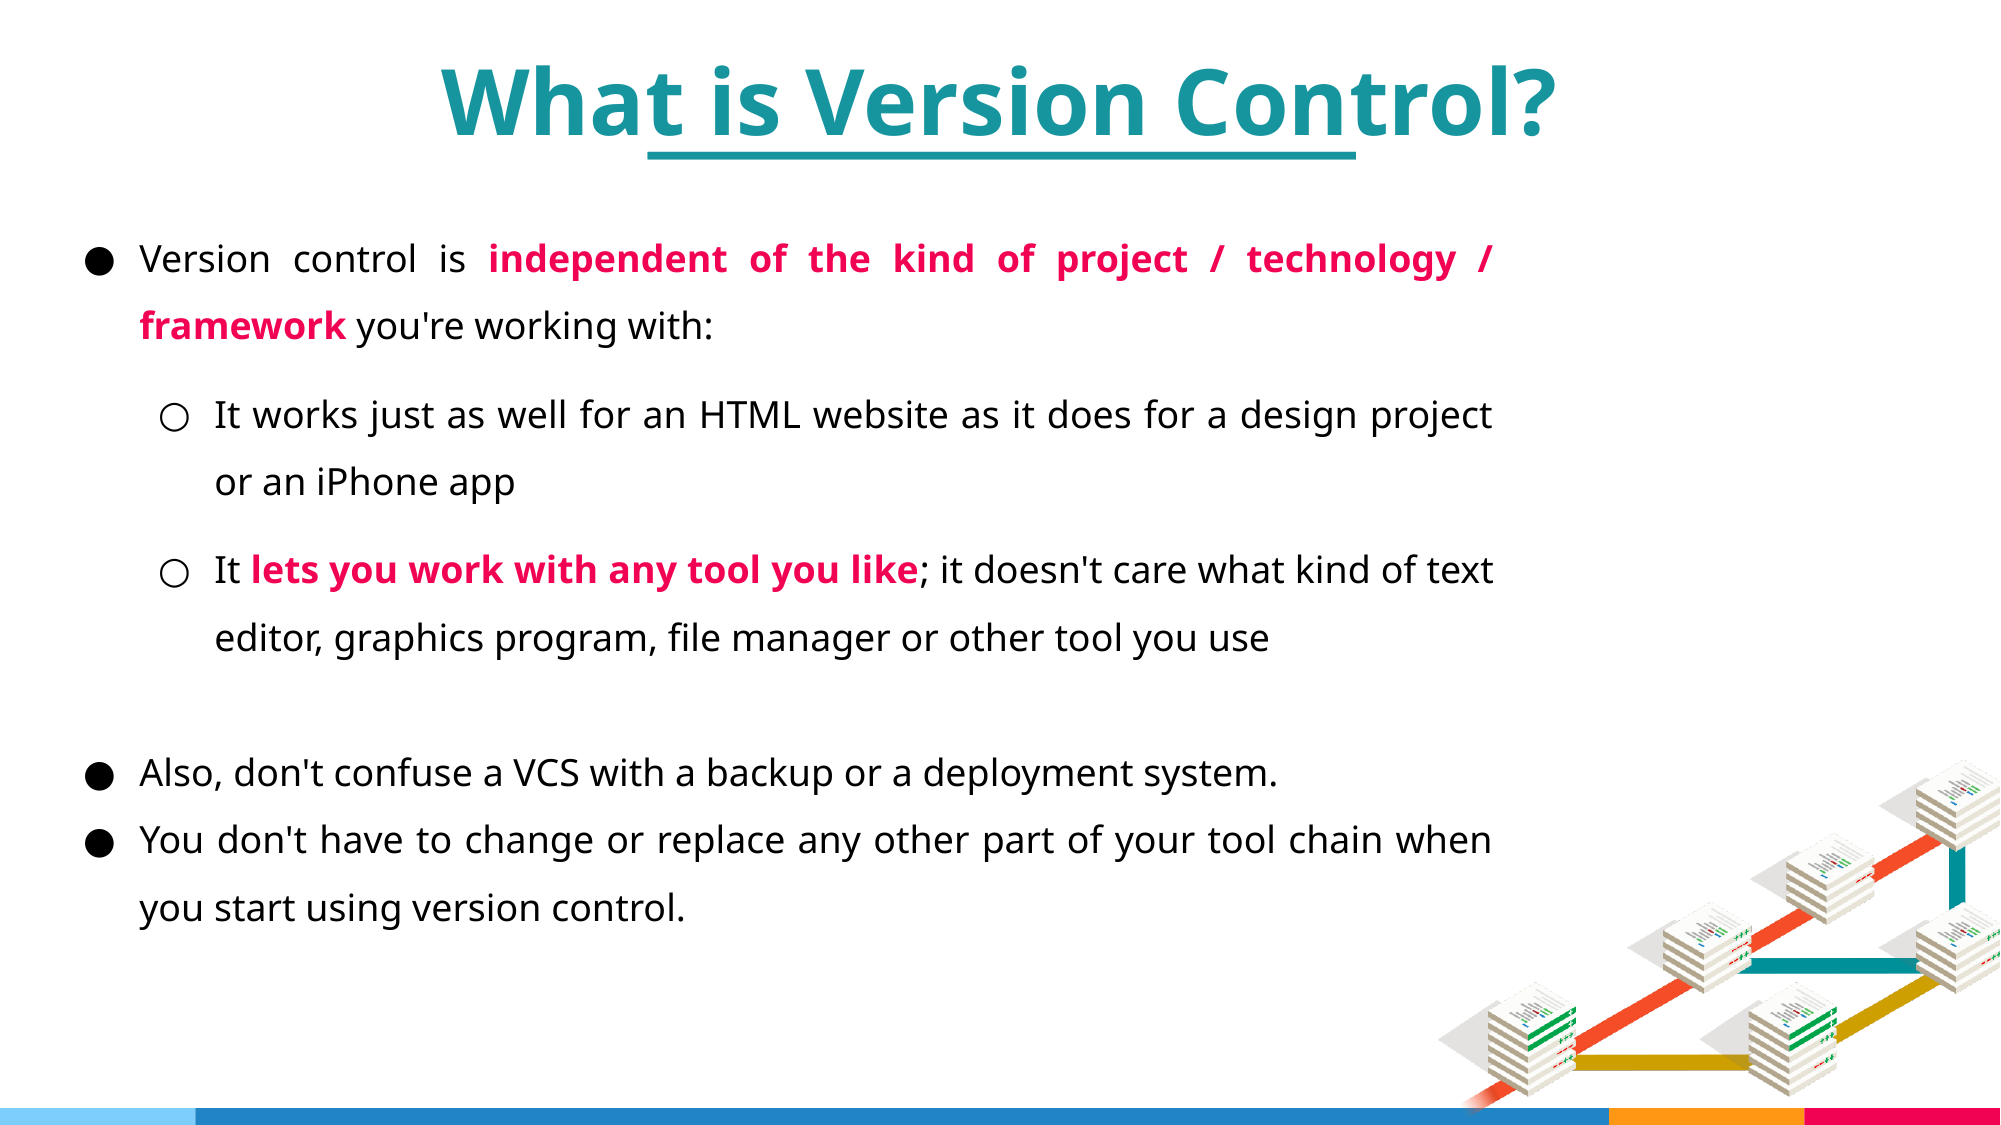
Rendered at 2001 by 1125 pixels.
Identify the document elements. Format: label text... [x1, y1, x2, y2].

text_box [140, 39, 1859, 160]
picture [1424, 757, 2000, 1125]
text_box Version control is independent of the kind of project / technology / framework you're working with: It works just as well for an HTML website as it does for a design project or an iPhone app It lets you work with any tool you like; it doesn't care what kind of text editor, graphics program, file manager or other tool you use Also, don't confuse a VCS with a backup or a deployment system. You don't have to change or replace any other part of your tool chain when you start using version control. [49, 204, 1510, 1065]
